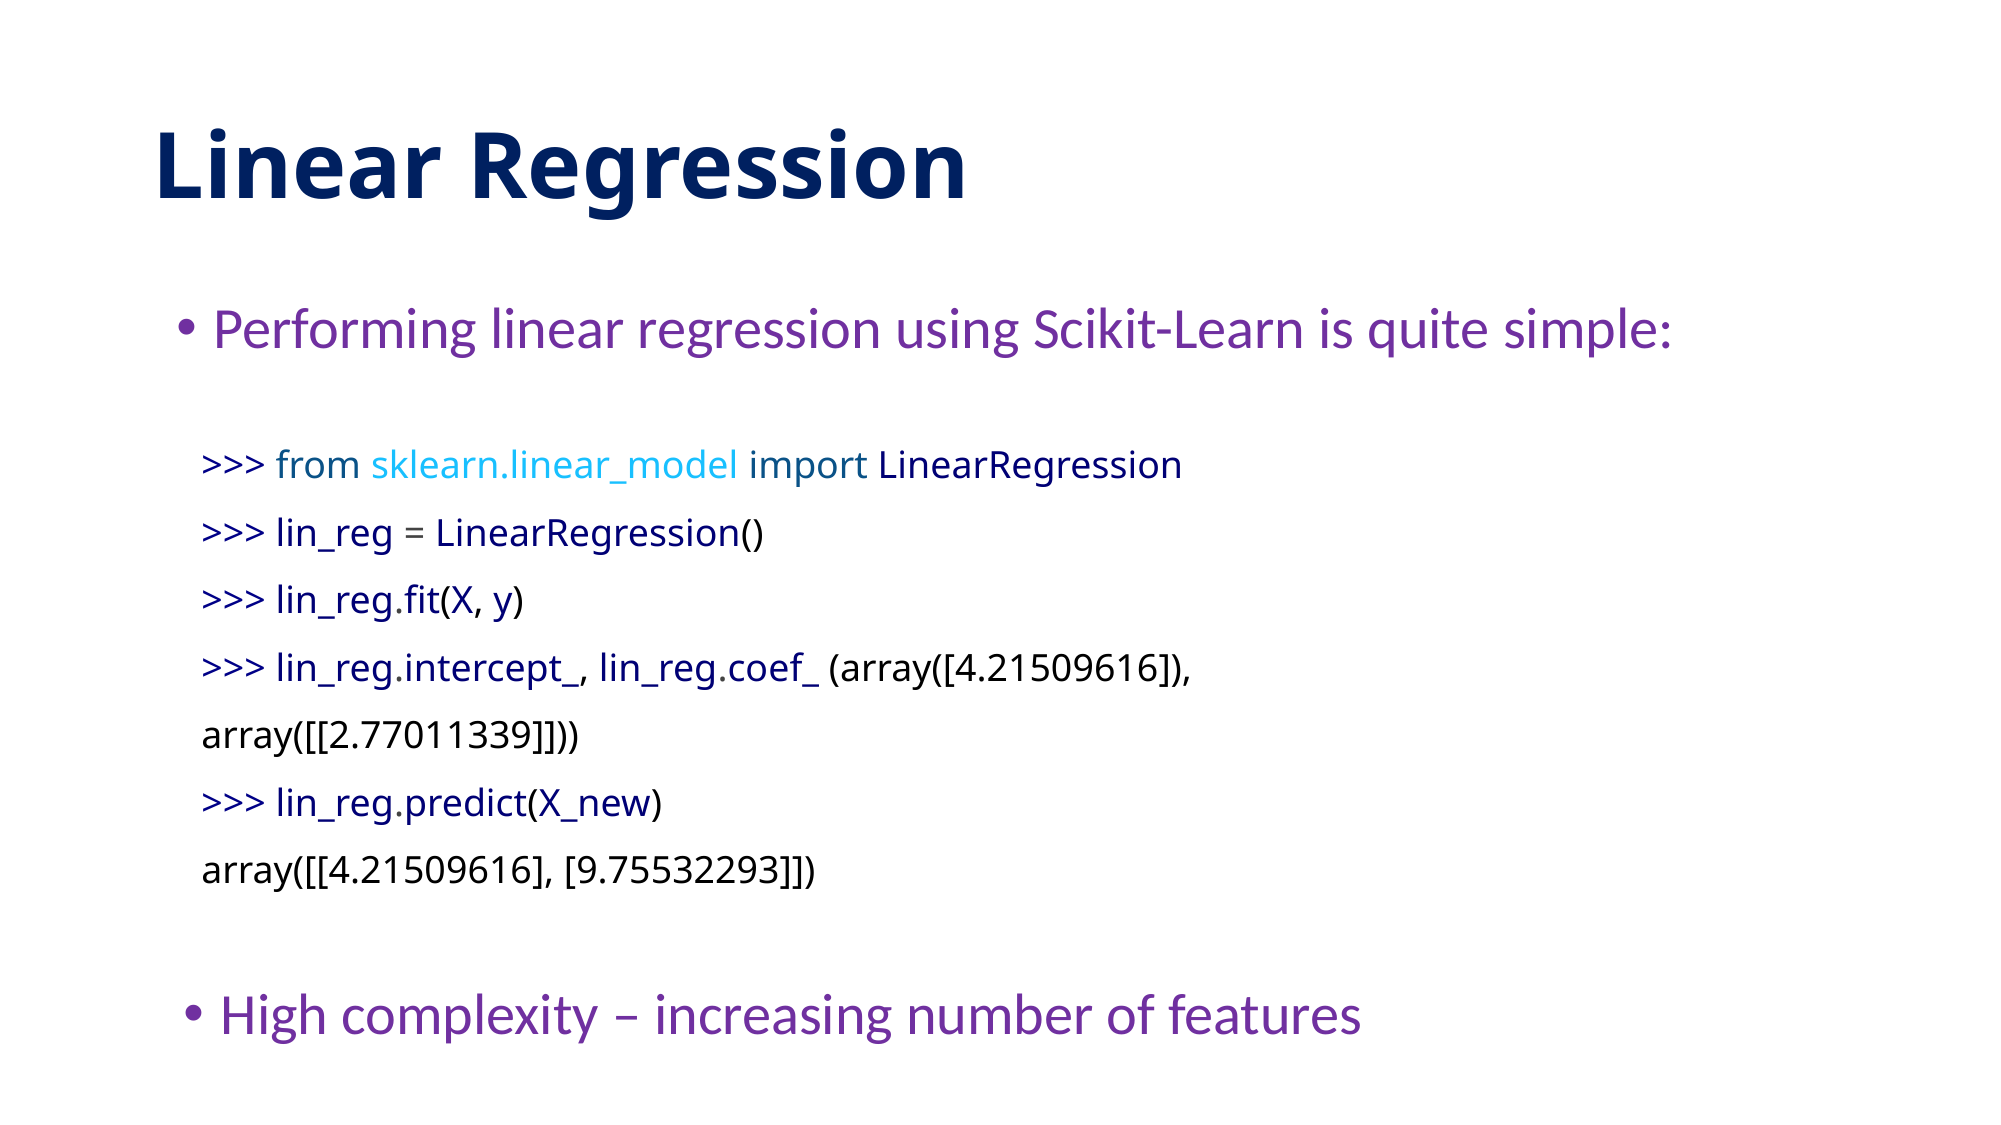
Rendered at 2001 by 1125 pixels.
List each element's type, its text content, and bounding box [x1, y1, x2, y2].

title Linear Regression [137, 59, 1863, 278]
text_box High complexity – increasing number of features [168, 977, 1378, 1055]
list Performing linear regression using Scikit-Learn is quite simple: [161, 291, 1887, 398]
text_box >>> from sklearn.linear_model import LinearRegression >>> lin_reg = LinearRegression() >>> lin_reg.fit(X, y) >>> lin_reg.intercept_, lin_reg.coef_ (array([4.21509616]), array([[2.77011339]])) >>> lin_reg.predict(X_new) array([[4.21509616], [9.75532293]]) [186, 411, 1531, 899]
